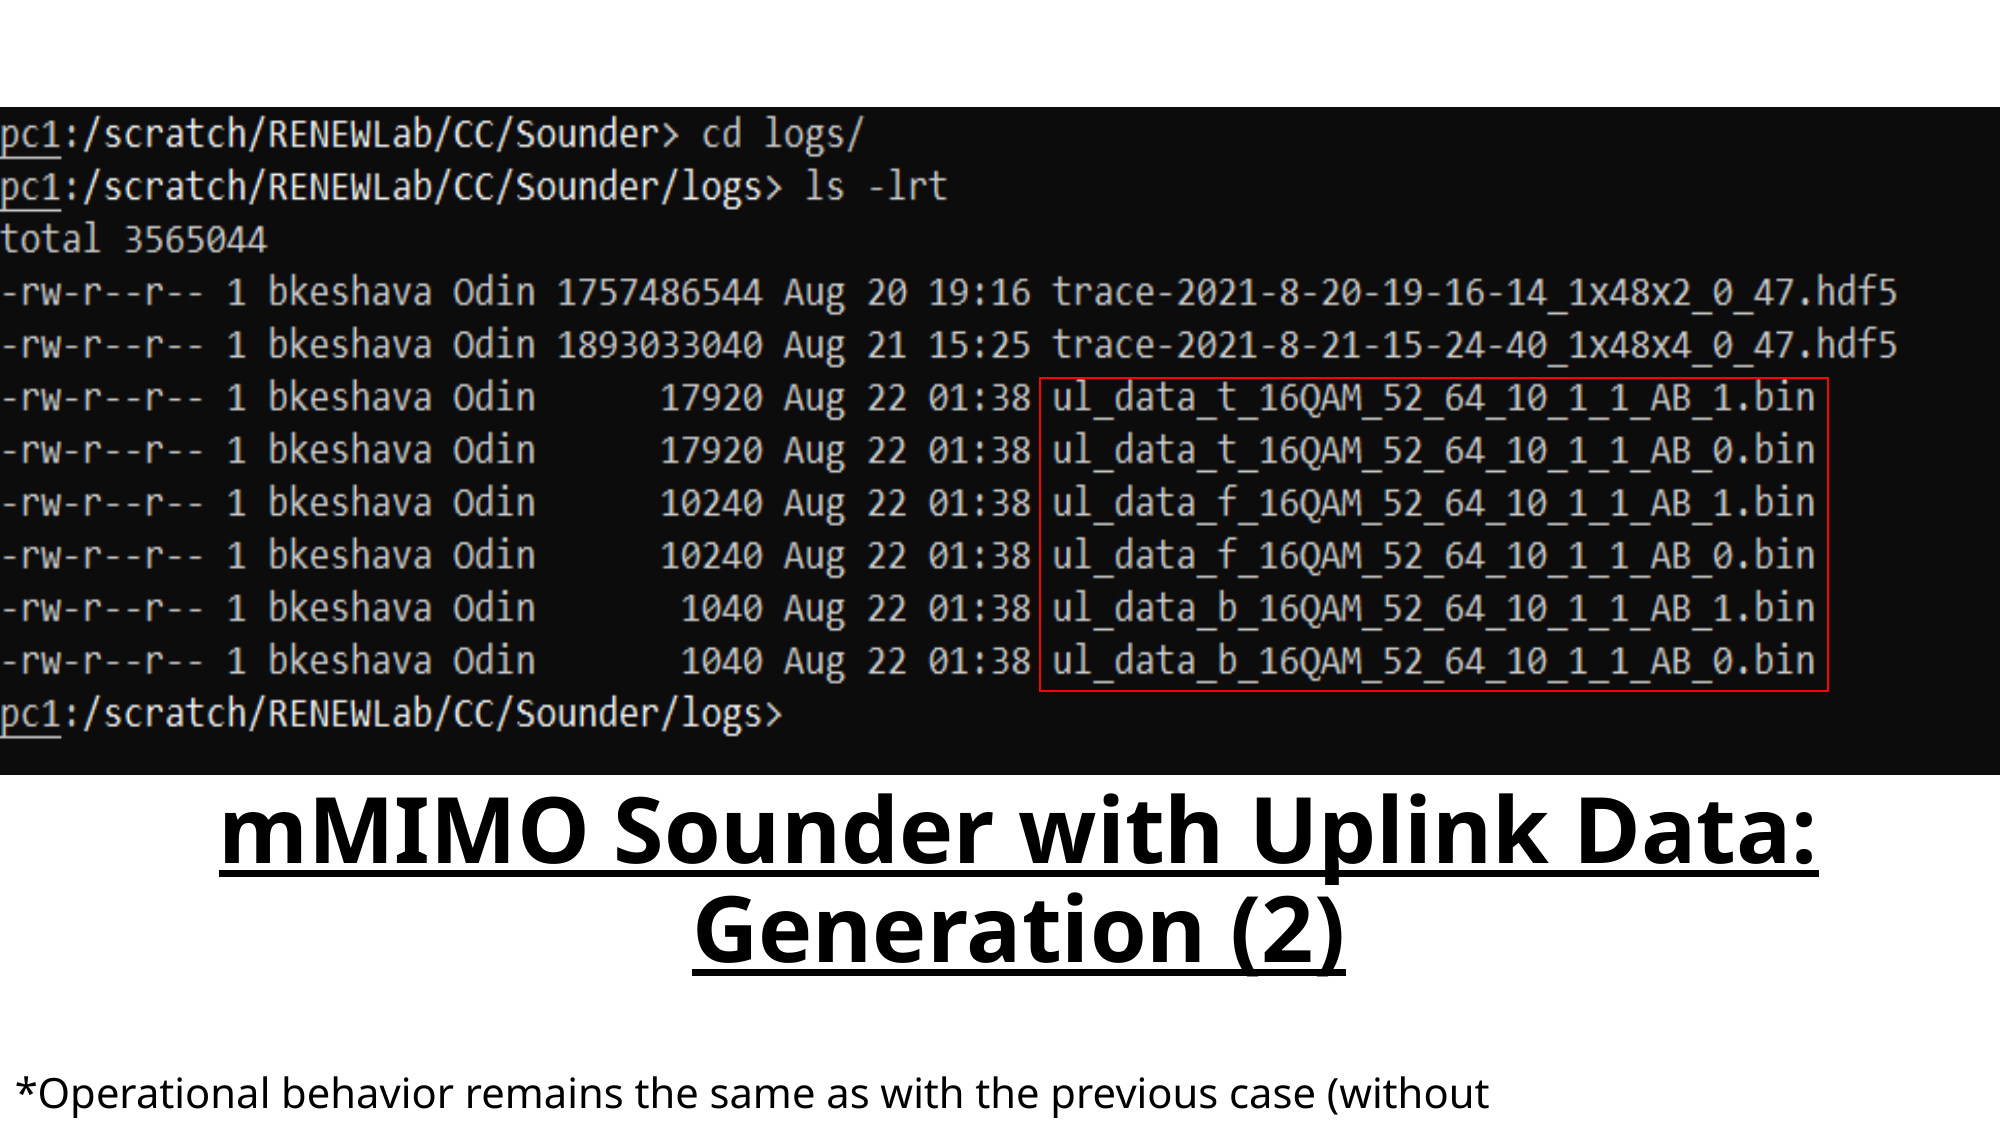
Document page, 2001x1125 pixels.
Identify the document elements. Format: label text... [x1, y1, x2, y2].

text_box *Operational behavior remains the same as with the previous case (without uplink data) [0, 1059, 1509, 1125]
title mMIMO Sounder with Uplink Data: Generation (2) [95, 775, 1943, 992]
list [0, 107, 2000, 775]
